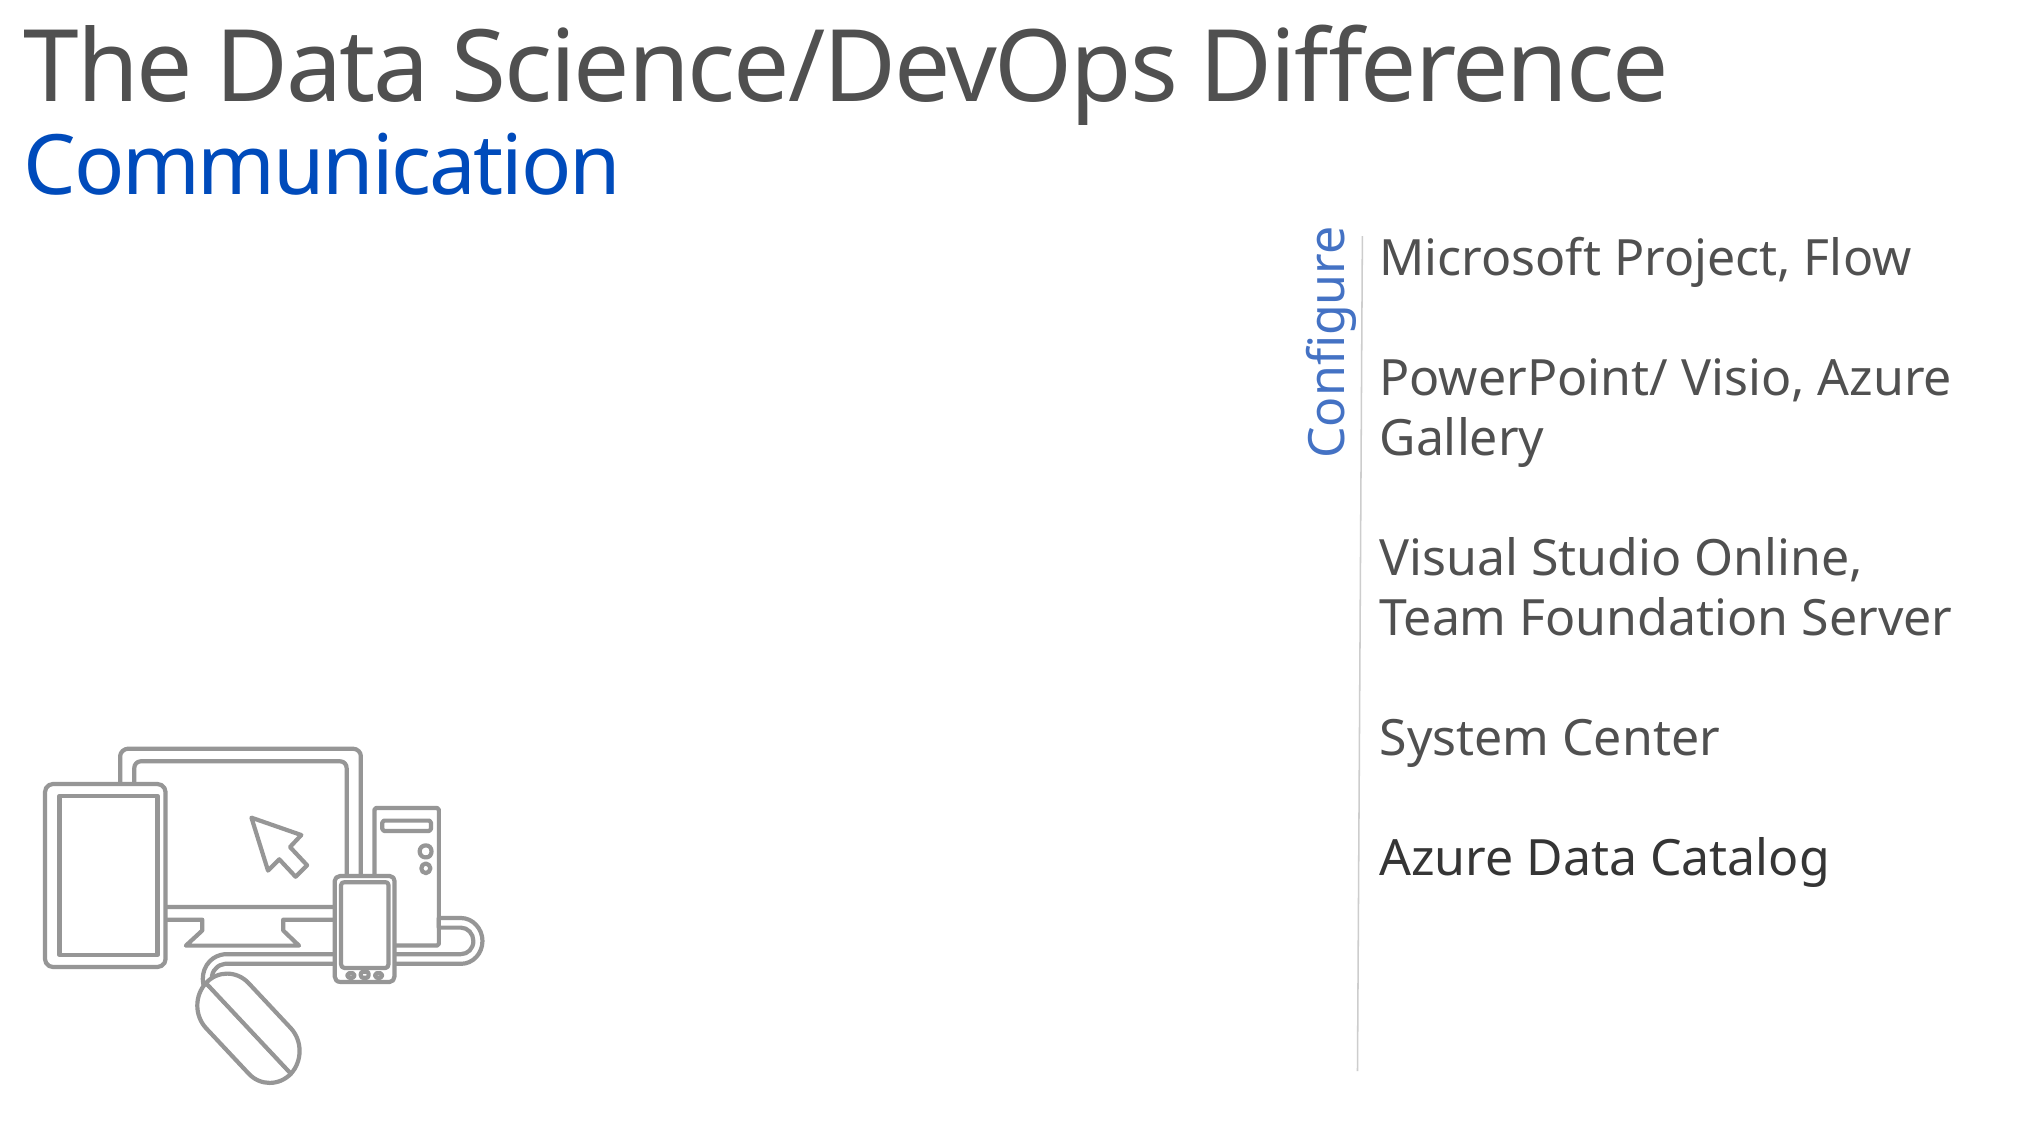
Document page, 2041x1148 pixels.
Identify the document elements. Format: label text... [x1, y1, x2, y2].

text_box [1357, 235, 1363, 1072]
text_box Microsoft Project, Flow PowerPoint/ Visio, Azure Gallery Visual Studio Online, Team Foundation Server System Center Azure Data Catalog [1364, 217, 2015, 953]
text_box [44, 748, 483, 1087]
text_box The Data Science/DevOps Difference Communication [0, 0, 2041, 287]
text_box Configure [1286, 211, 1362, 1148]
